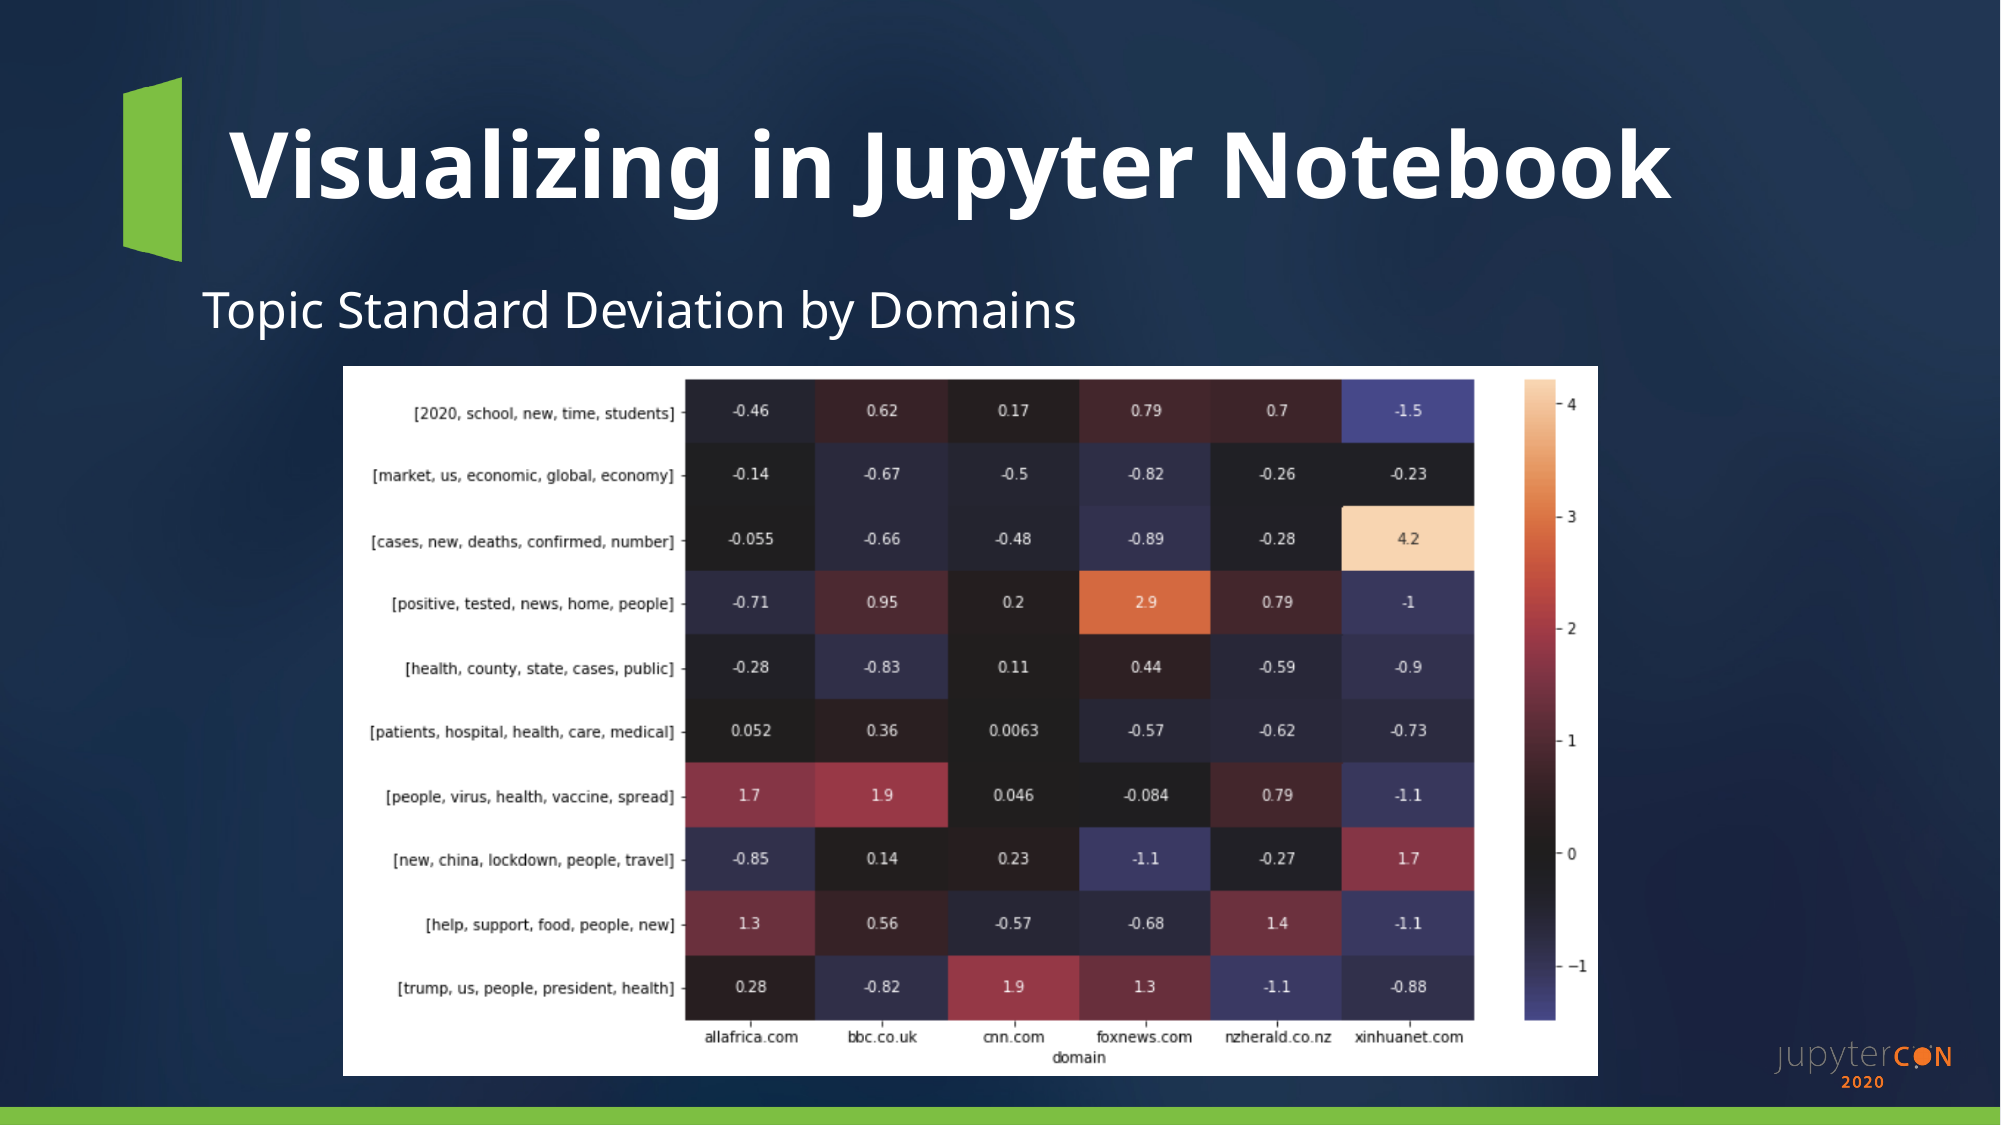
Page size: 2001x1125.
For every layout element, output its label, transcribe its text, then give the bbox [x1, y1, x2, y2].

title Visualizing in Jupyter Notebook [214, 59, 1848, 278]
picture [0, 0, 2001, 1125]
list Topic Standard Deviation by Domains [112, 277, 1126, 635]
